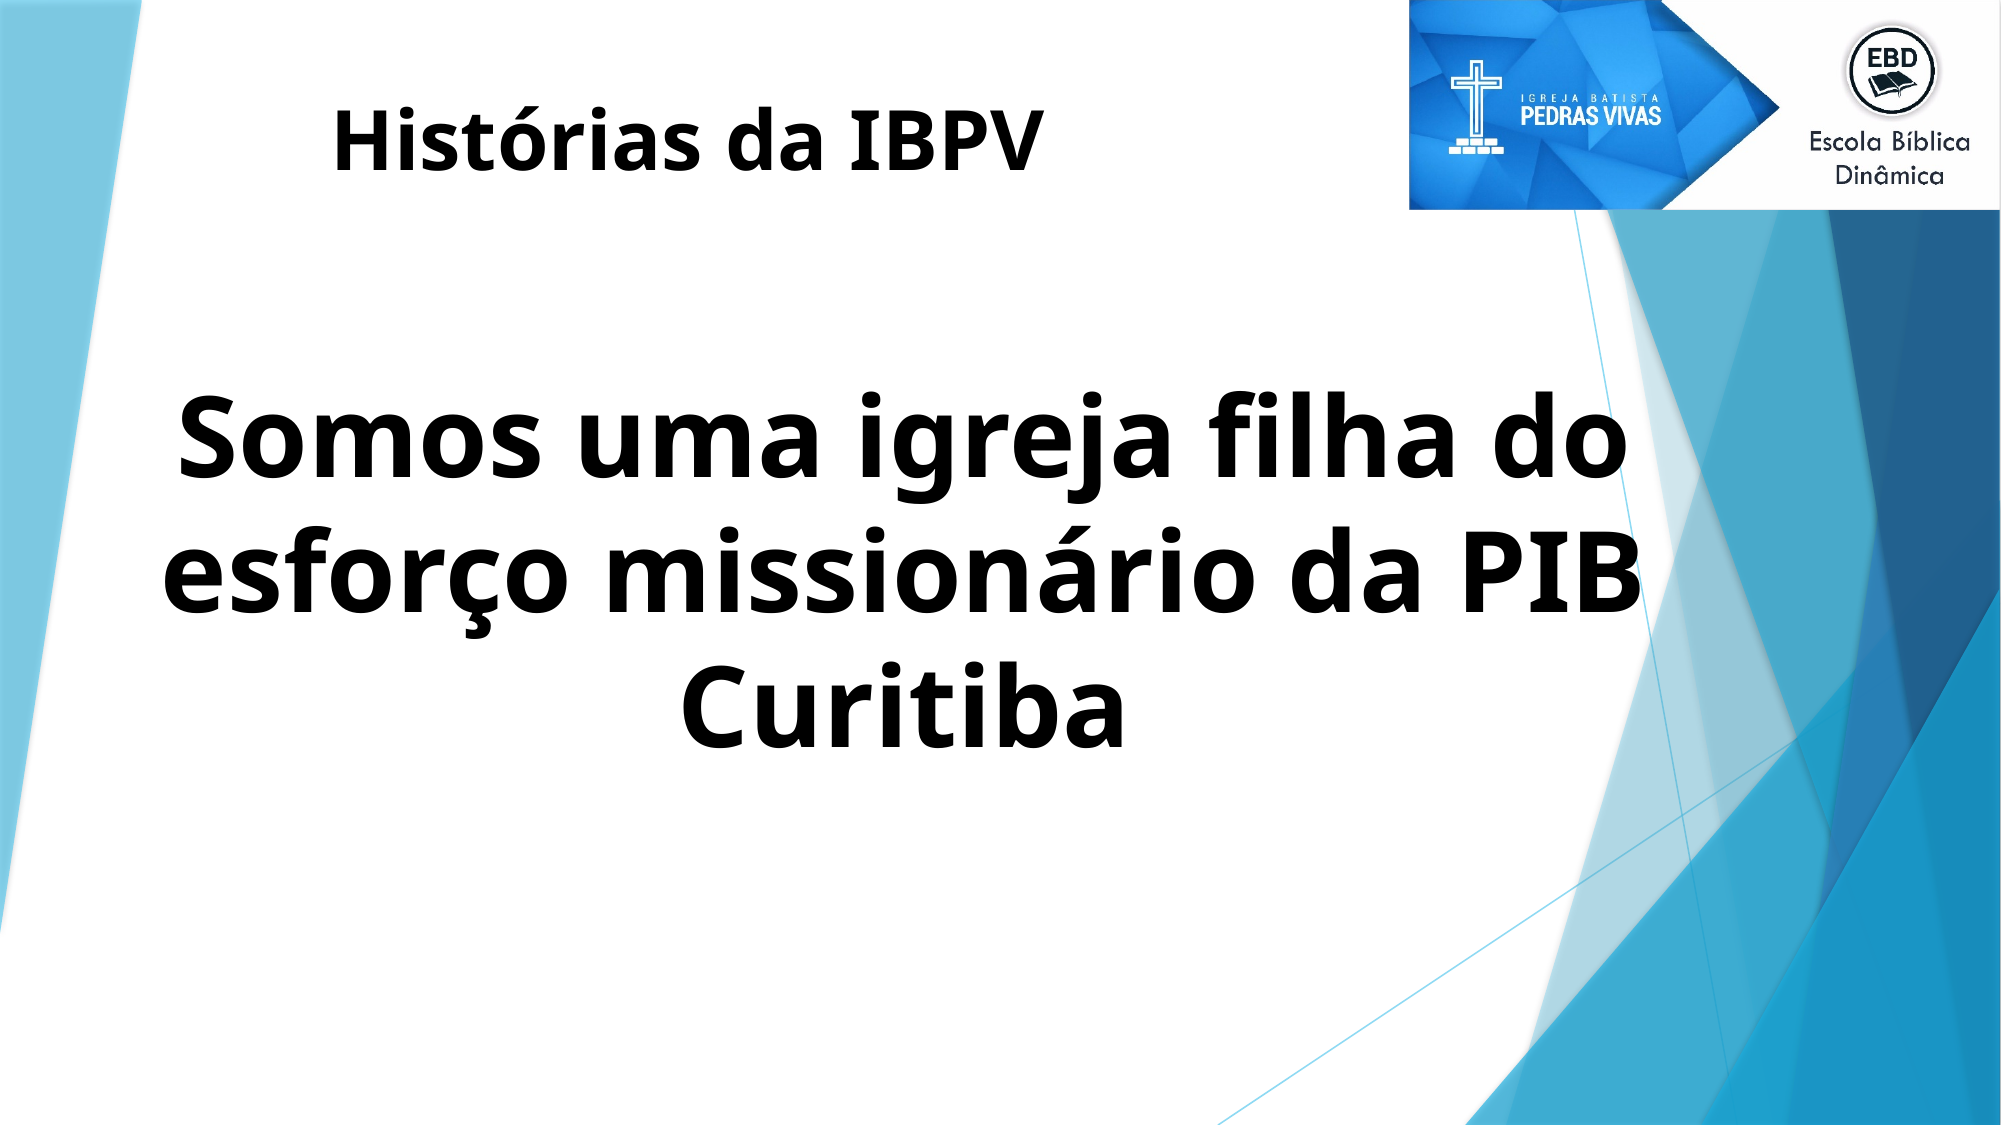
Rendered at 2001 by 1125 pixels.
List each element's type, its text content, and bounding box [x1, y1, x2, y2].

picture [1409, 0, 2000, 210]
text_box Histórias da IBPV [137, 79, 1239, 194]
text_box Somos uma igreja filha do esforço missionário da PIB Curitiba [137, 357, 1672, 778]
